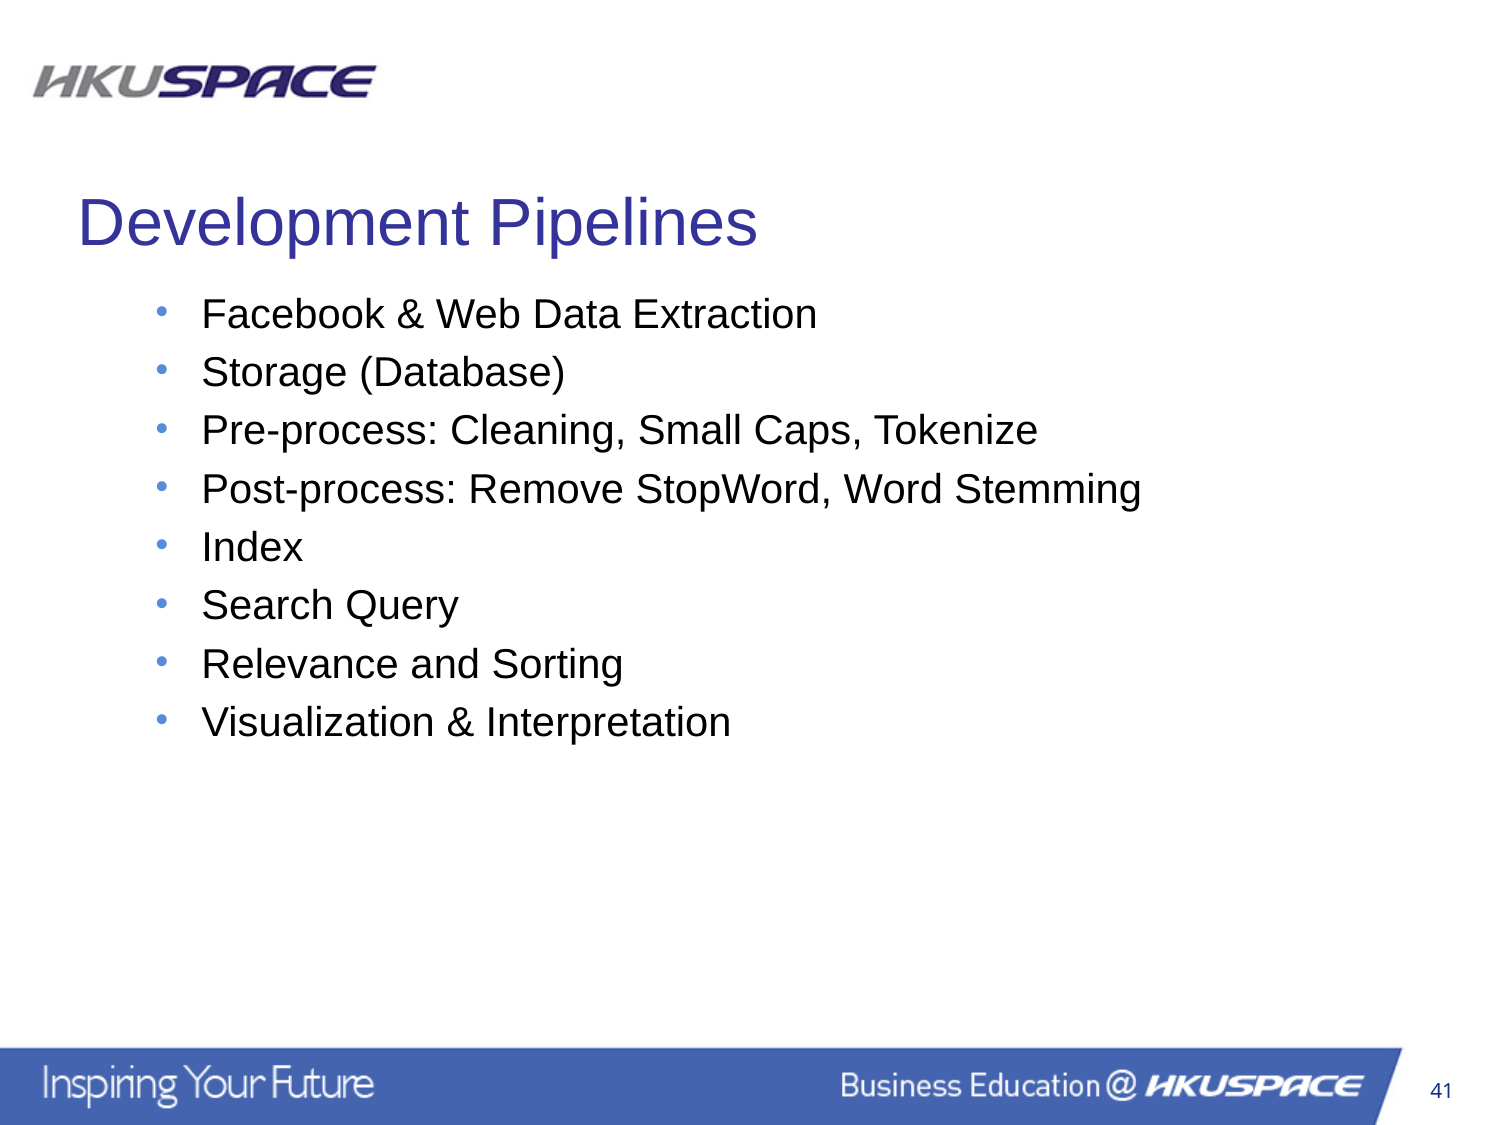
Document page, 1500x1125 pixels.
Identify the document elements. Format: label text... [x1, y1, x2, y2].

slide_number 41 [1415, 1070, 1499, 1125]
title Development Pipelines [62, 101, 1388, 266]
picture [0, 0, 1500, 1125]
text_box Facebook & Web Data Extraction Storage (Database) Pre-process: Cleaning, Small Caps, Tokenize Post-process: Remove StopWord, Word Stemming Index Search Query Relevance and Sorting Visualization & Interpretation [64, 278, 1436, 1012]
